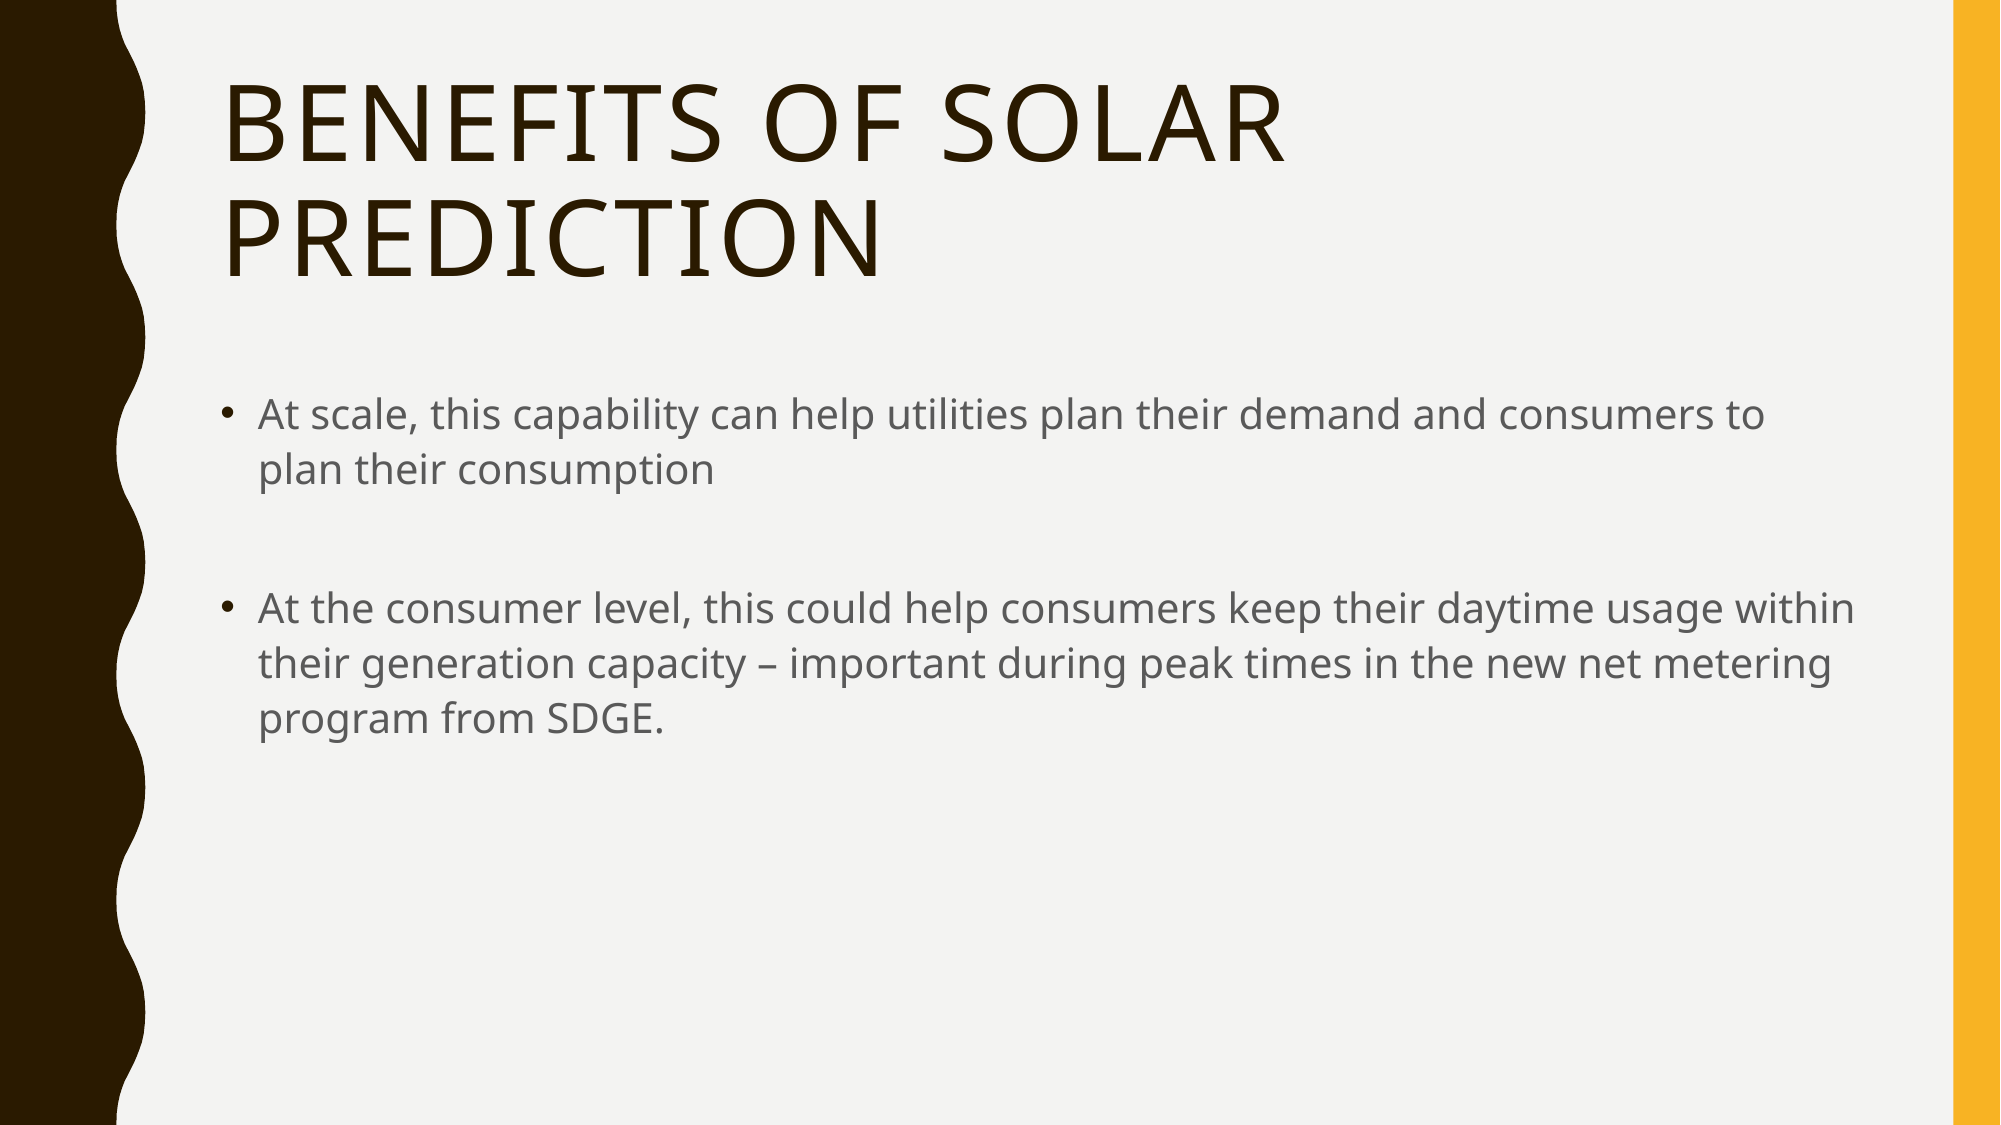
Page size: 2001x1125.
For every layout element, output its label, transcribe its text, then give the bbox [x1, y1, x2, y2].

title Benefits of solar prediction [205, 62, 1875, 308]
list At scale, this capability can help utilities plan their demand and consumers to plan their consumption At the consumer level, this could help consumers keep their daytime usage within their generation capacity – important during peak times in the new net metering program from SDGE. [205, 375, 1875, 965]
